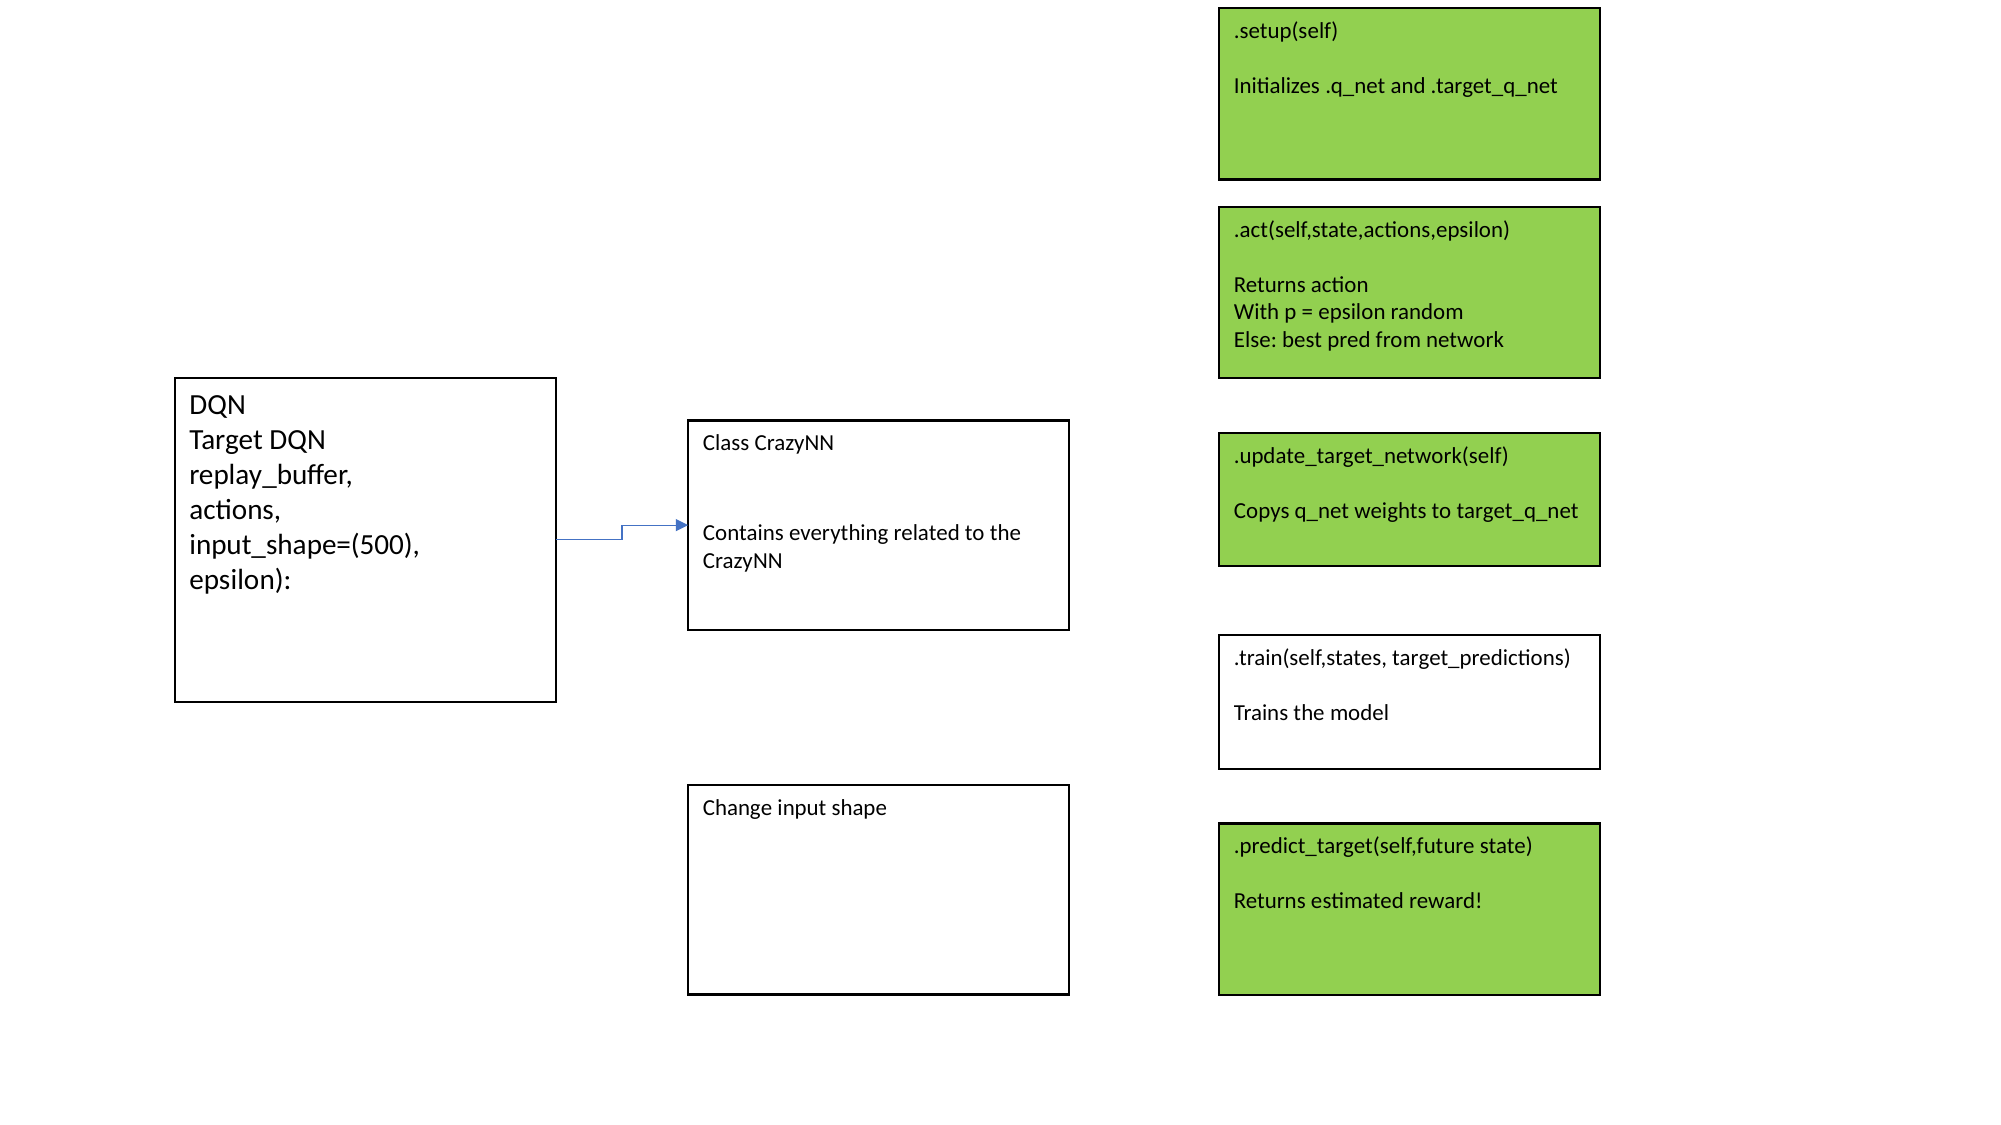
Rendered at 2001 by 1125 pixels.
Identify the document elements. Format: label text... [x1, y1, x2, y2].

text_box .update_target_network(self) Copys q_net weights to target_q_net [1218, 432, 1601, 567]
text_box DQN Target DQN replay_buffer, actions, input_shape=(500), epsilon): [174, 377, 557, 703]
text_box .act(self,state,actions,epsilon) Returns action With p = epsilon random Else: best pred from network [1218, 206, 1601, 379]
text_box .setup(self) Initializes .q_net and .target_q_net [1218, 7, 1601, 181]
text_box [555, 525, 689, 540]
text_box .train(self,states, target_predictions) Trains the model [1218, 634, 1601, 770]
text_box Class CrazyNN Contains everything related to the CrazyNN [687, 419, 1070, 631]
text_box Change input shape [687, 784, 1070, 996]
text_box .predict_target(self,future state) Returns estimated reward! [1218, 822, 1601, 996]
